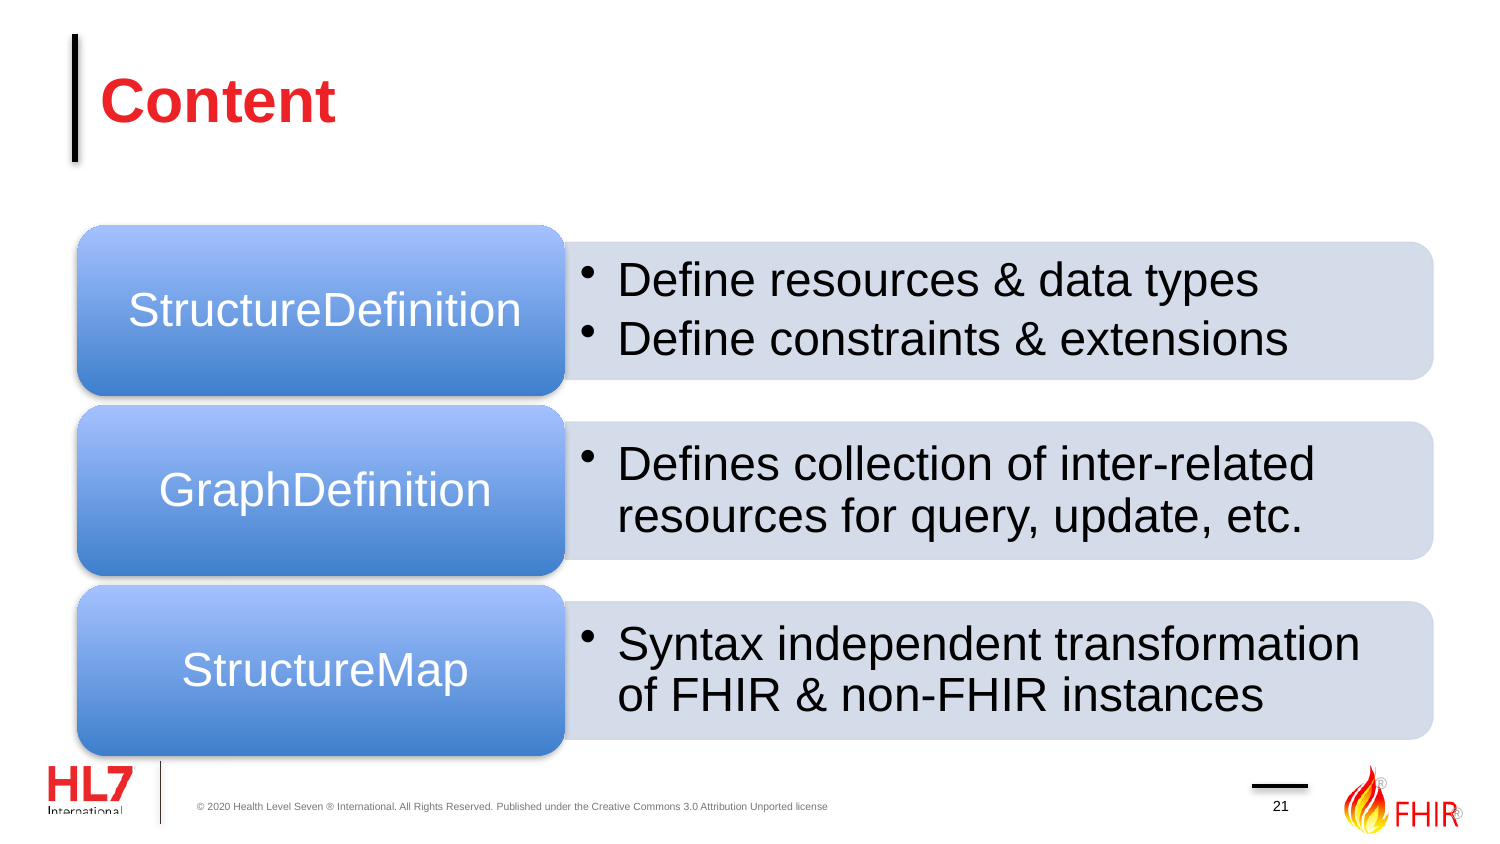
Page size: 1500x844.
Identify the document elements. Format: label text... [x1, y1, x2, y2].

title Content [100, 33, 1451, 163]
picture [1339, 760, 1463, 837]
footer © 2020 Health Level Seven ® International. All Rights Reserved. Published under the Creative Commons 3.0 Attribution Unported license [196, 786, 941, 813]
slide_number 21 [1258, 786, 1304, 814]
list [77, 224, 1434, 757]
